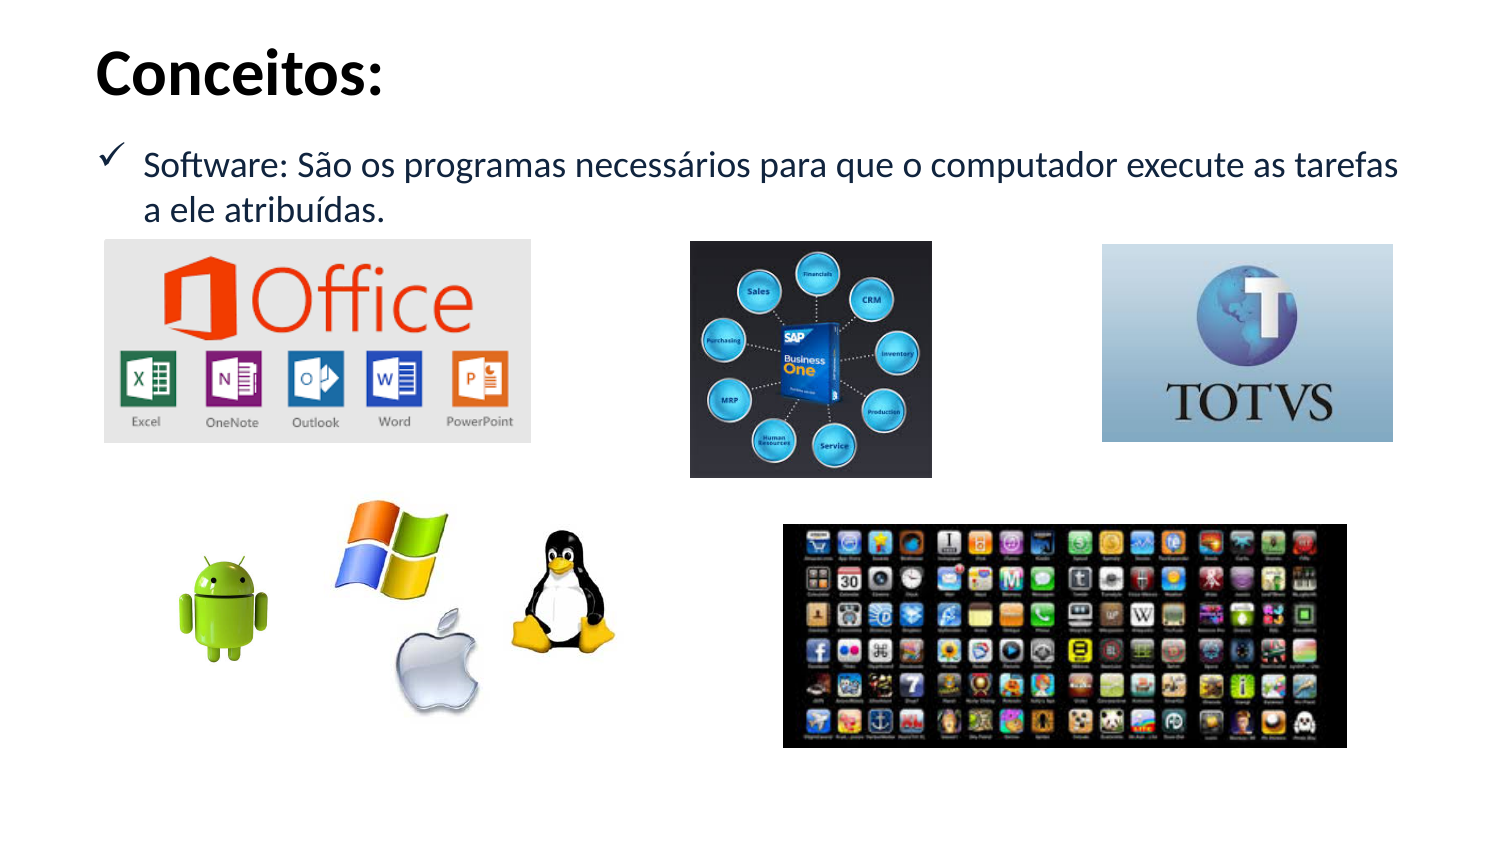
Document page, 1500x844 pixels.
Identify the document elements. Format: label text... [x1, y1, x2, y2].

picture [164, 552, 279, 666]
text_box Conceitos: [81, 21, 643, 117]
picture [309, 477, 643, 729]
picture [782, 524, 1347, 748]
picture [690, 241, 932, 478]
text_box Software: São os programas necessários para que o computador execute as tarefas a ele atribuídas. [81, 132, 1429, 238]
picture [104, 239, 531, 443]
picture [1102, 244, 1394, 442]
